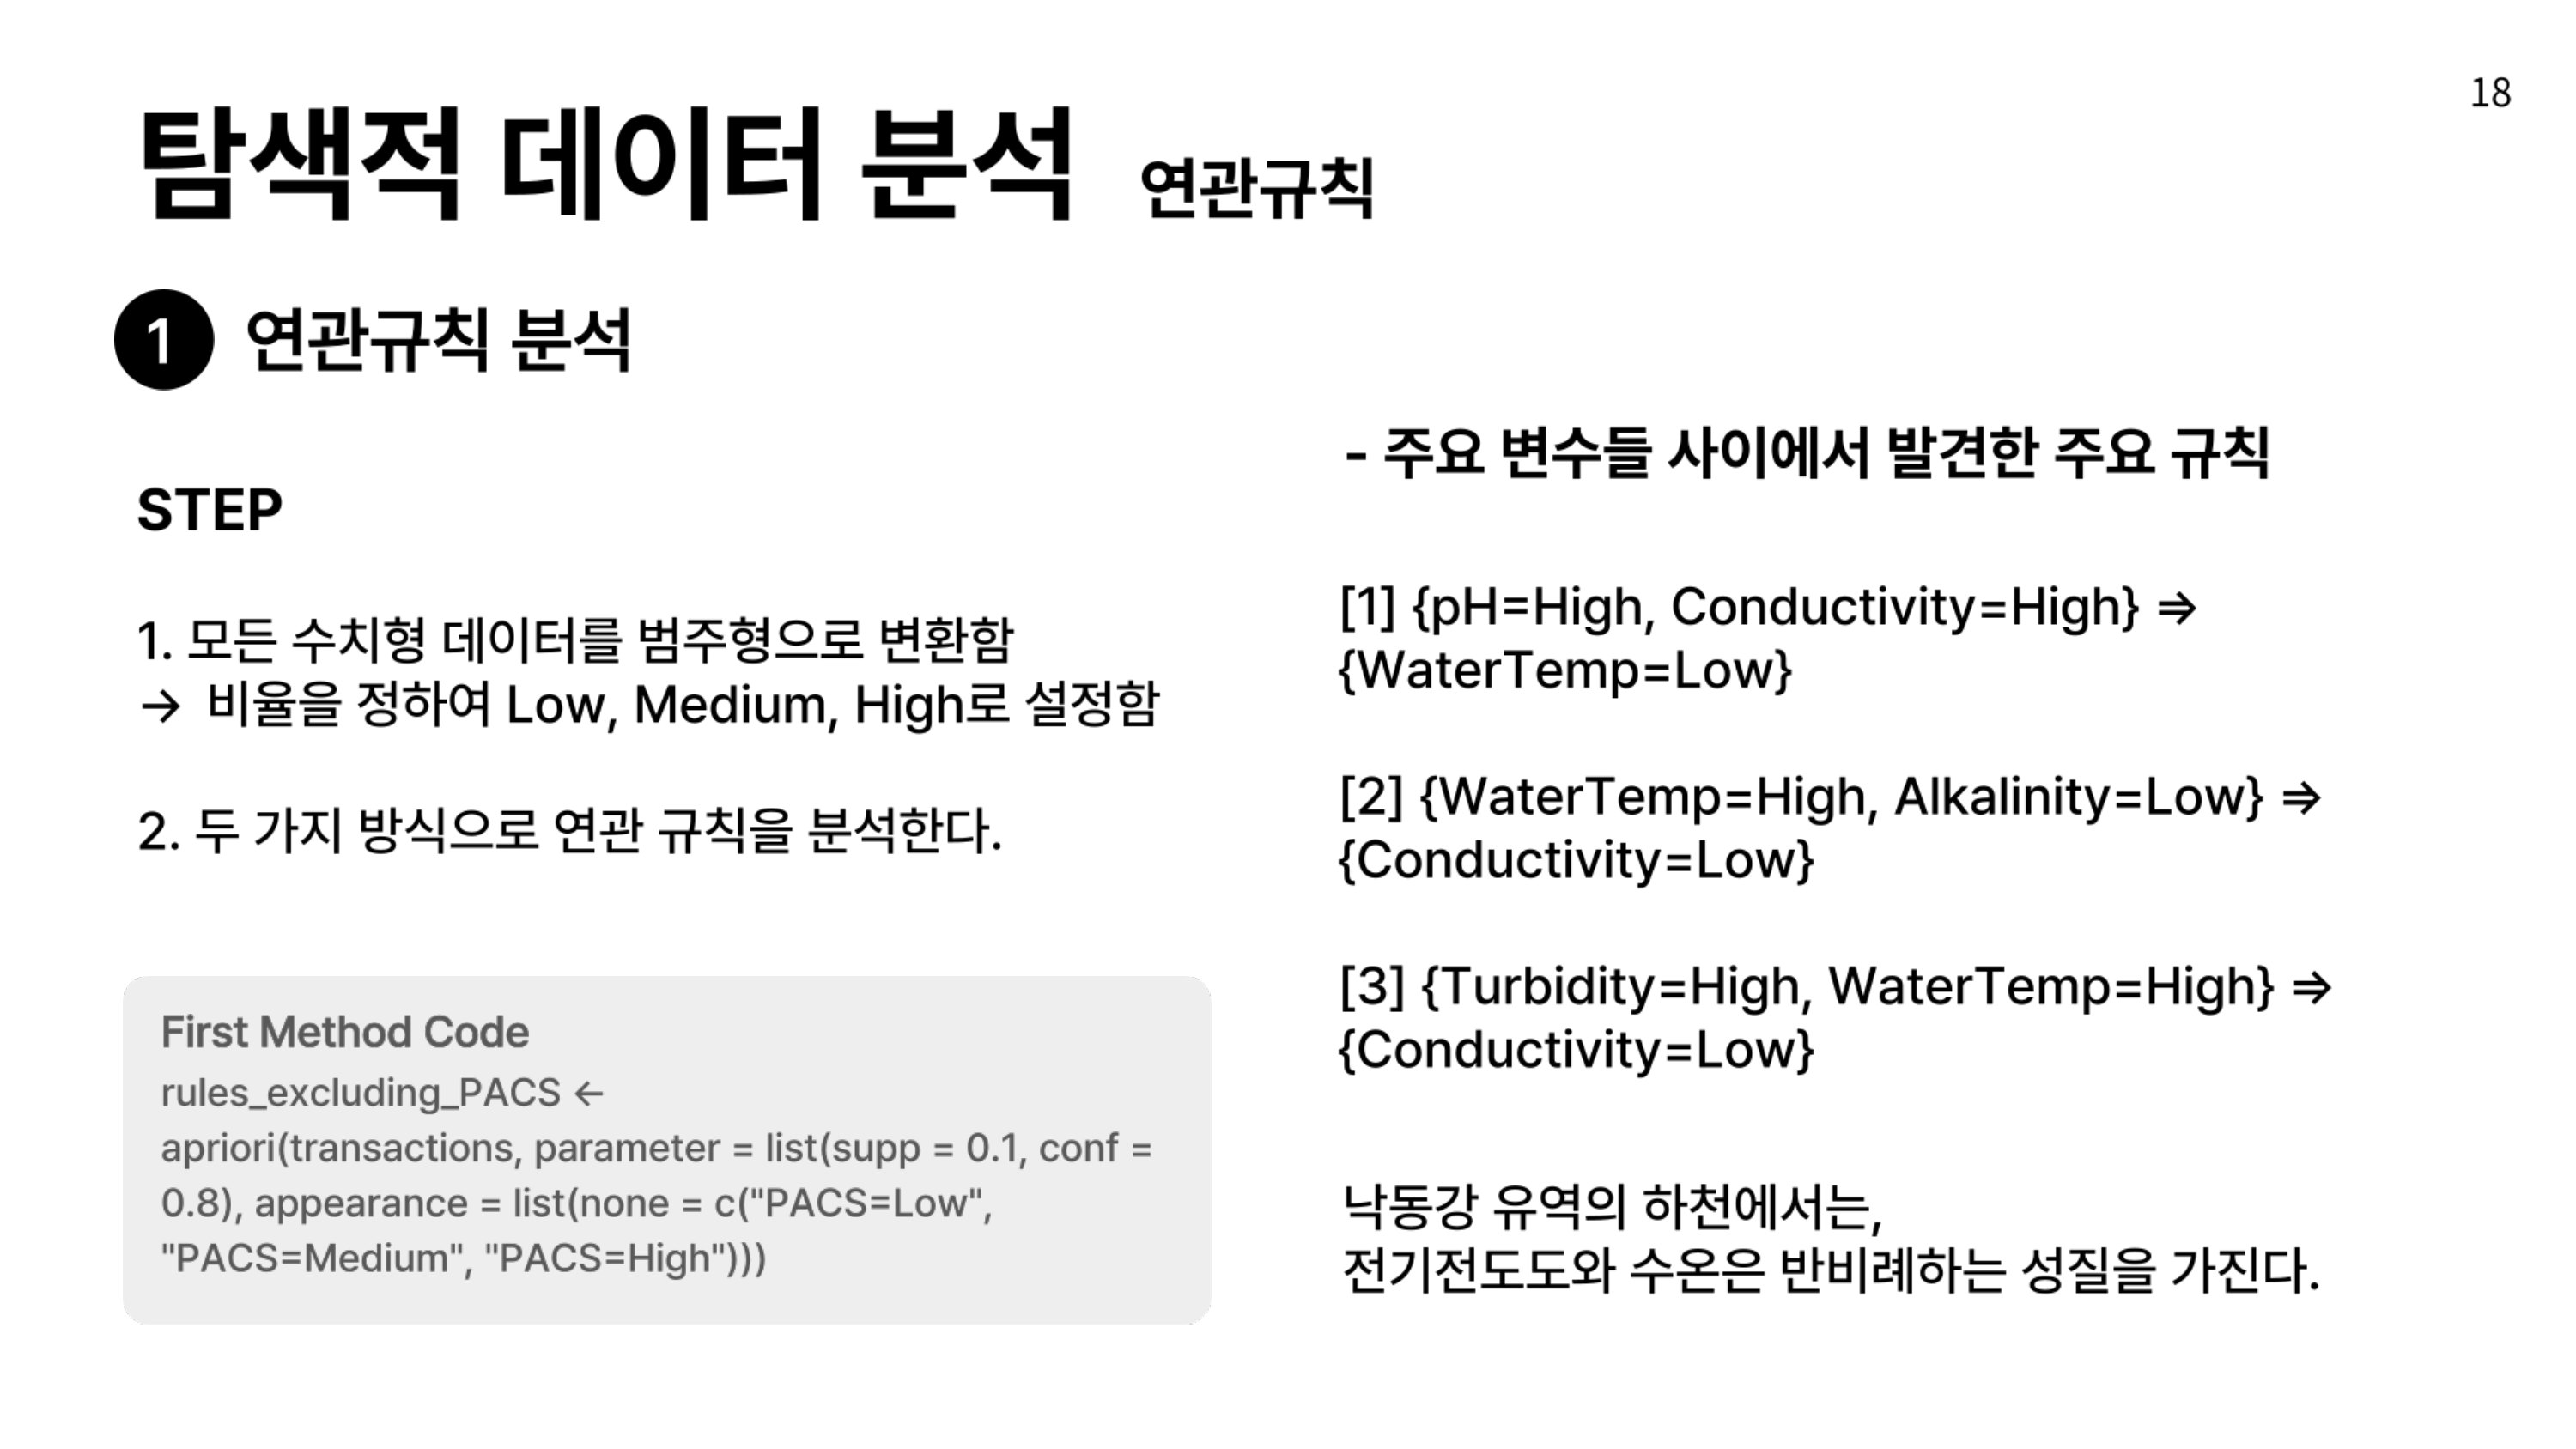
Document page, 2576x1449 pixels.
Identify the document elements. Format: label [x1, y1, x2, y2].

picture [1327, 1155, 2369, 1358]
picture [1321, 554, 2387, 1134]
picture [1323, 387, 2326, 546]
picture [2026, 37, 2576, 158]
picture [92, 24, 1441, 916]
picture [123, 976, 1212, 1325]
